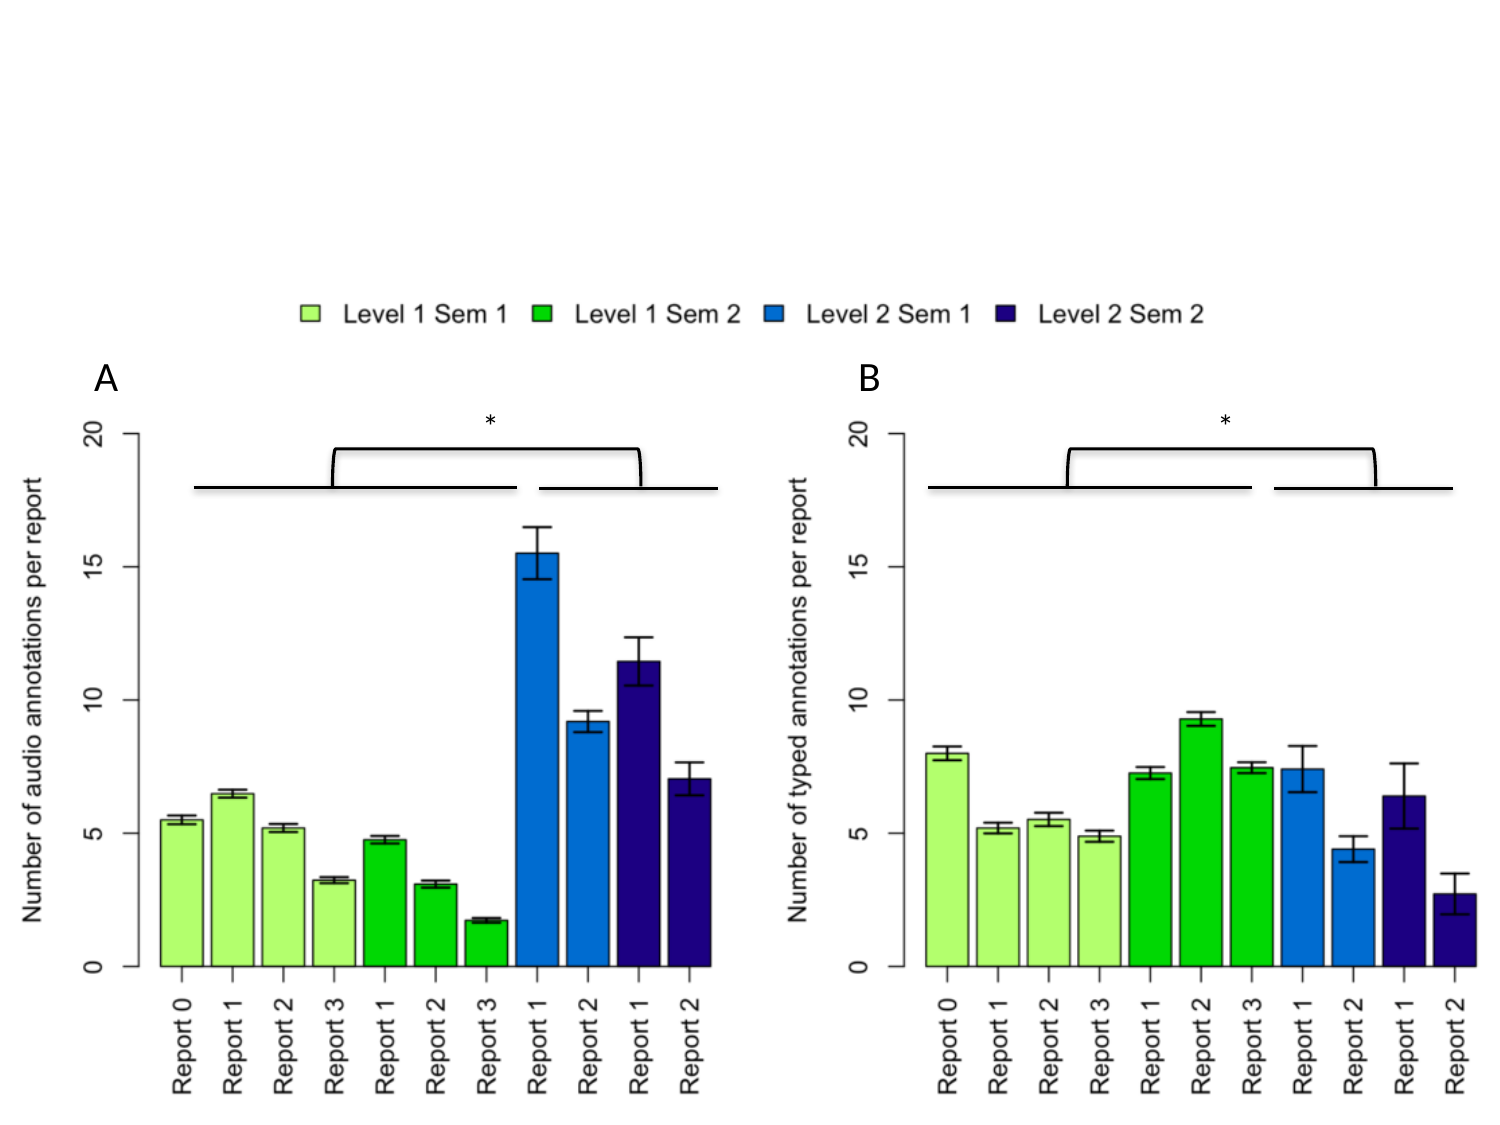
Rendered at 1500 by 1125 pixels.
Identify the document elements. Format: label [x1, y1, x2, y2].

picture [0, 414, 1500, 1125]
text_box [928, 397, 1454, 489]
text_box [193, 417, 719, 489]
picture [258, 265, 1244, 360]
text_box [79, 342, 919, 409]
